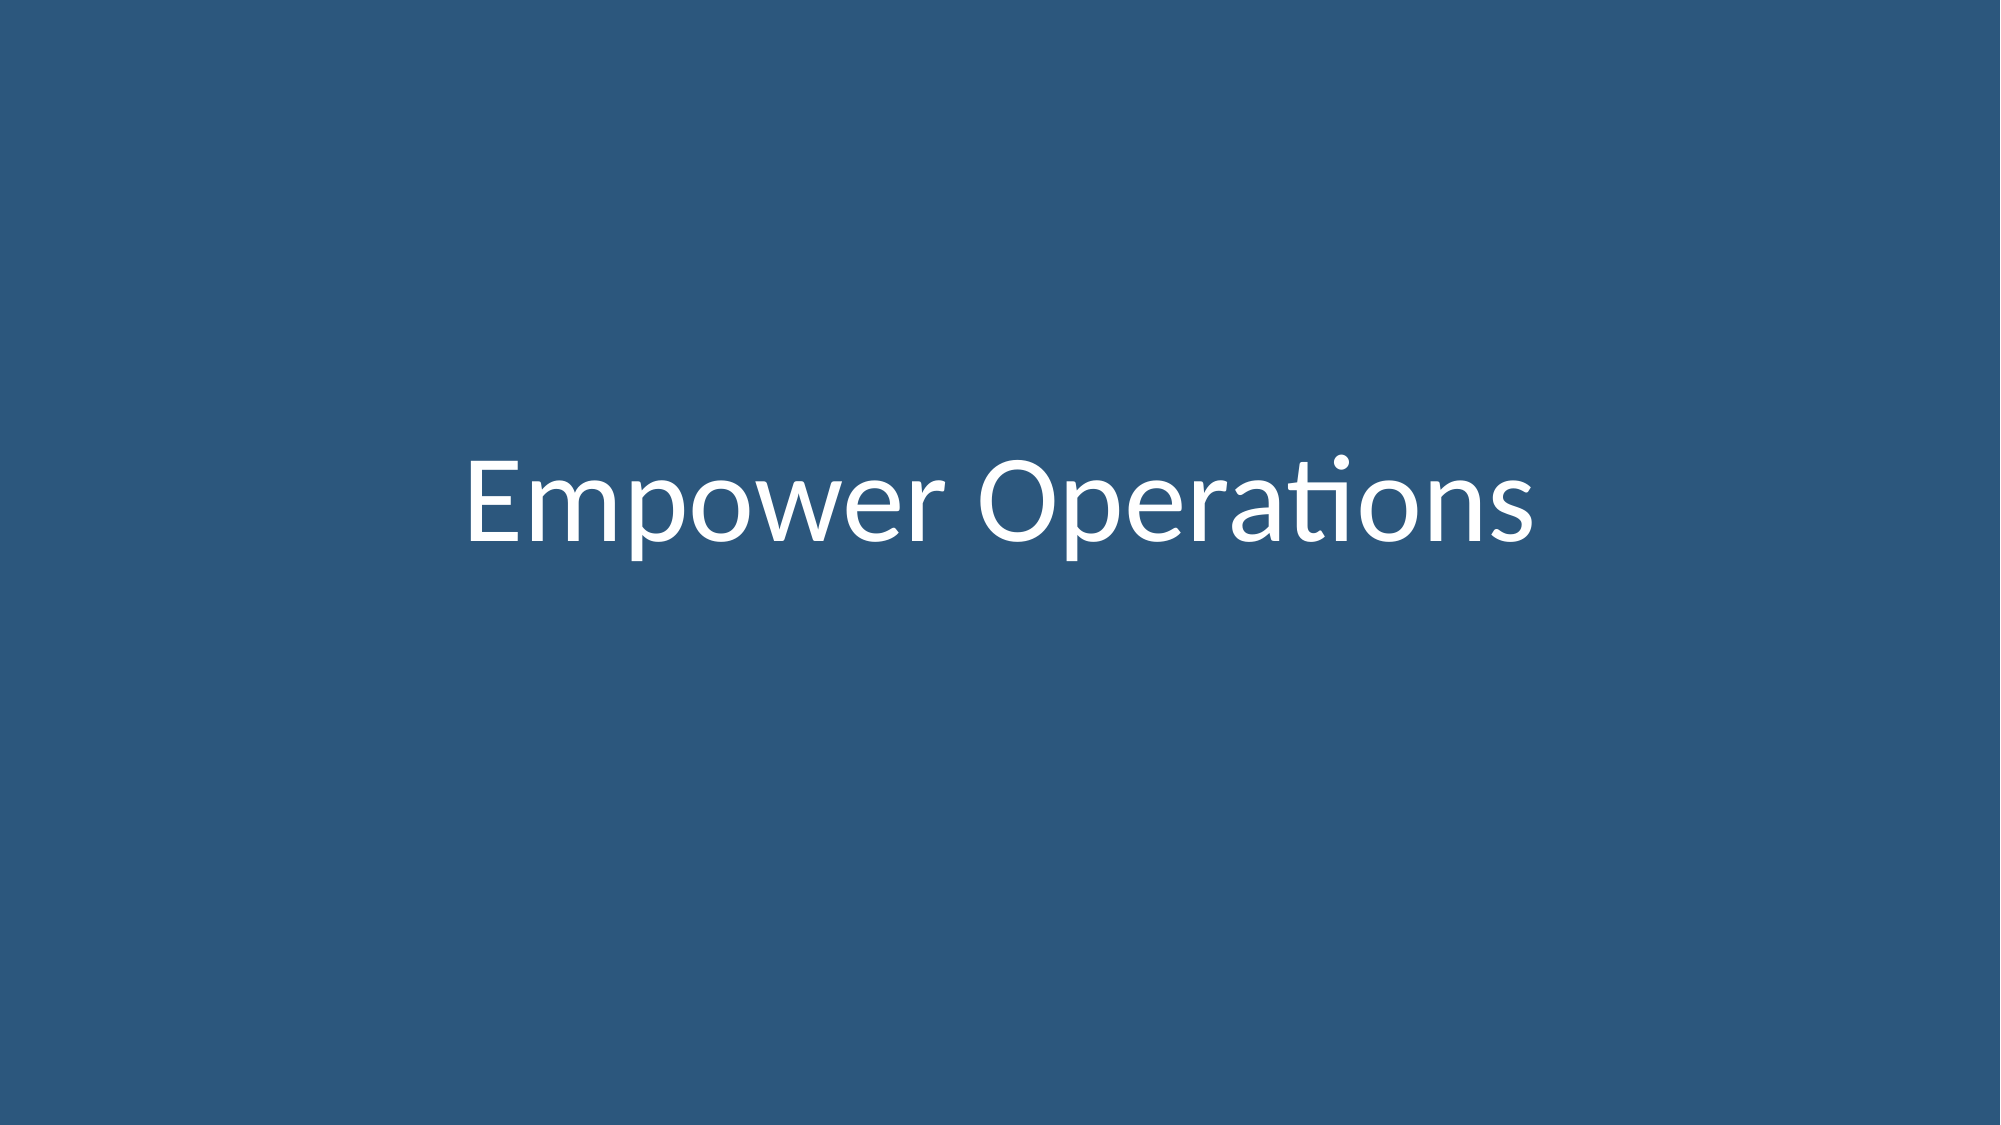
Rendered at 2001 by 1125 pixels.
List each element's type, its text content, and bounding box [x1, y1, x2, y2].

title Empower Operations [249, 184, 1750, 576]
